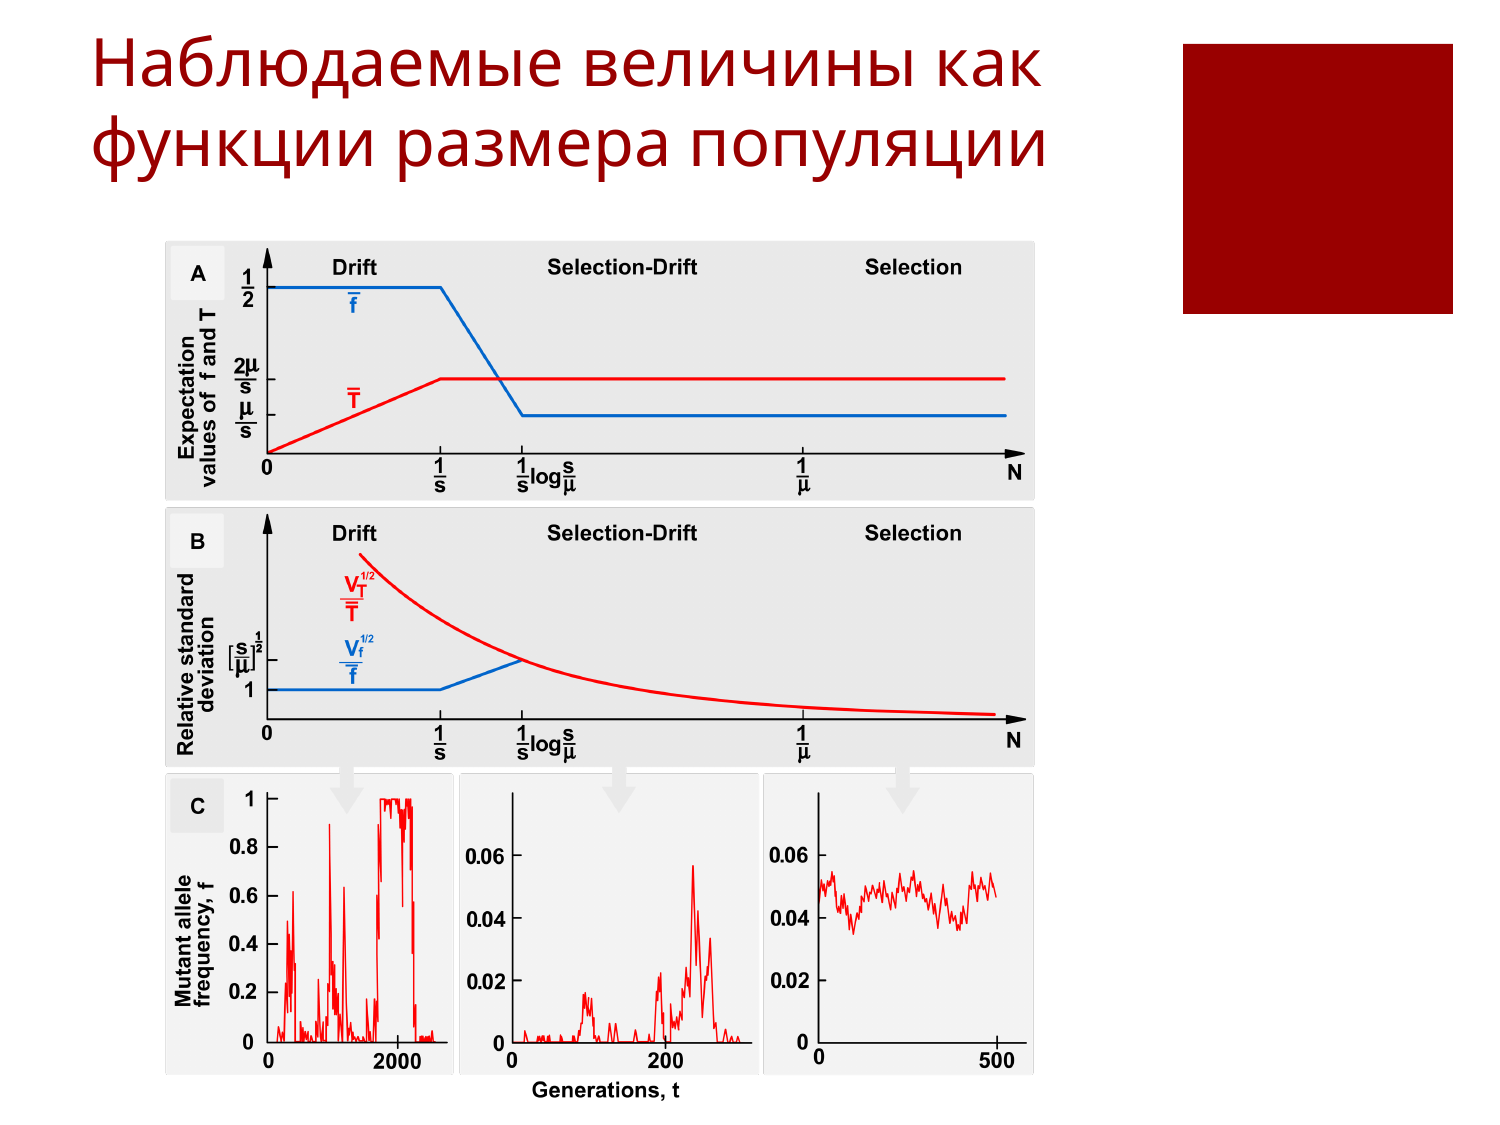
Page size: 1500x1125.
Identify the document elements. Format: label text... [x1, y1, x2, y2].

title Наблюдаемые величины как функции размера популяции [75, 0, 1143, 188]
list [159, 234, 1040, 1115]
